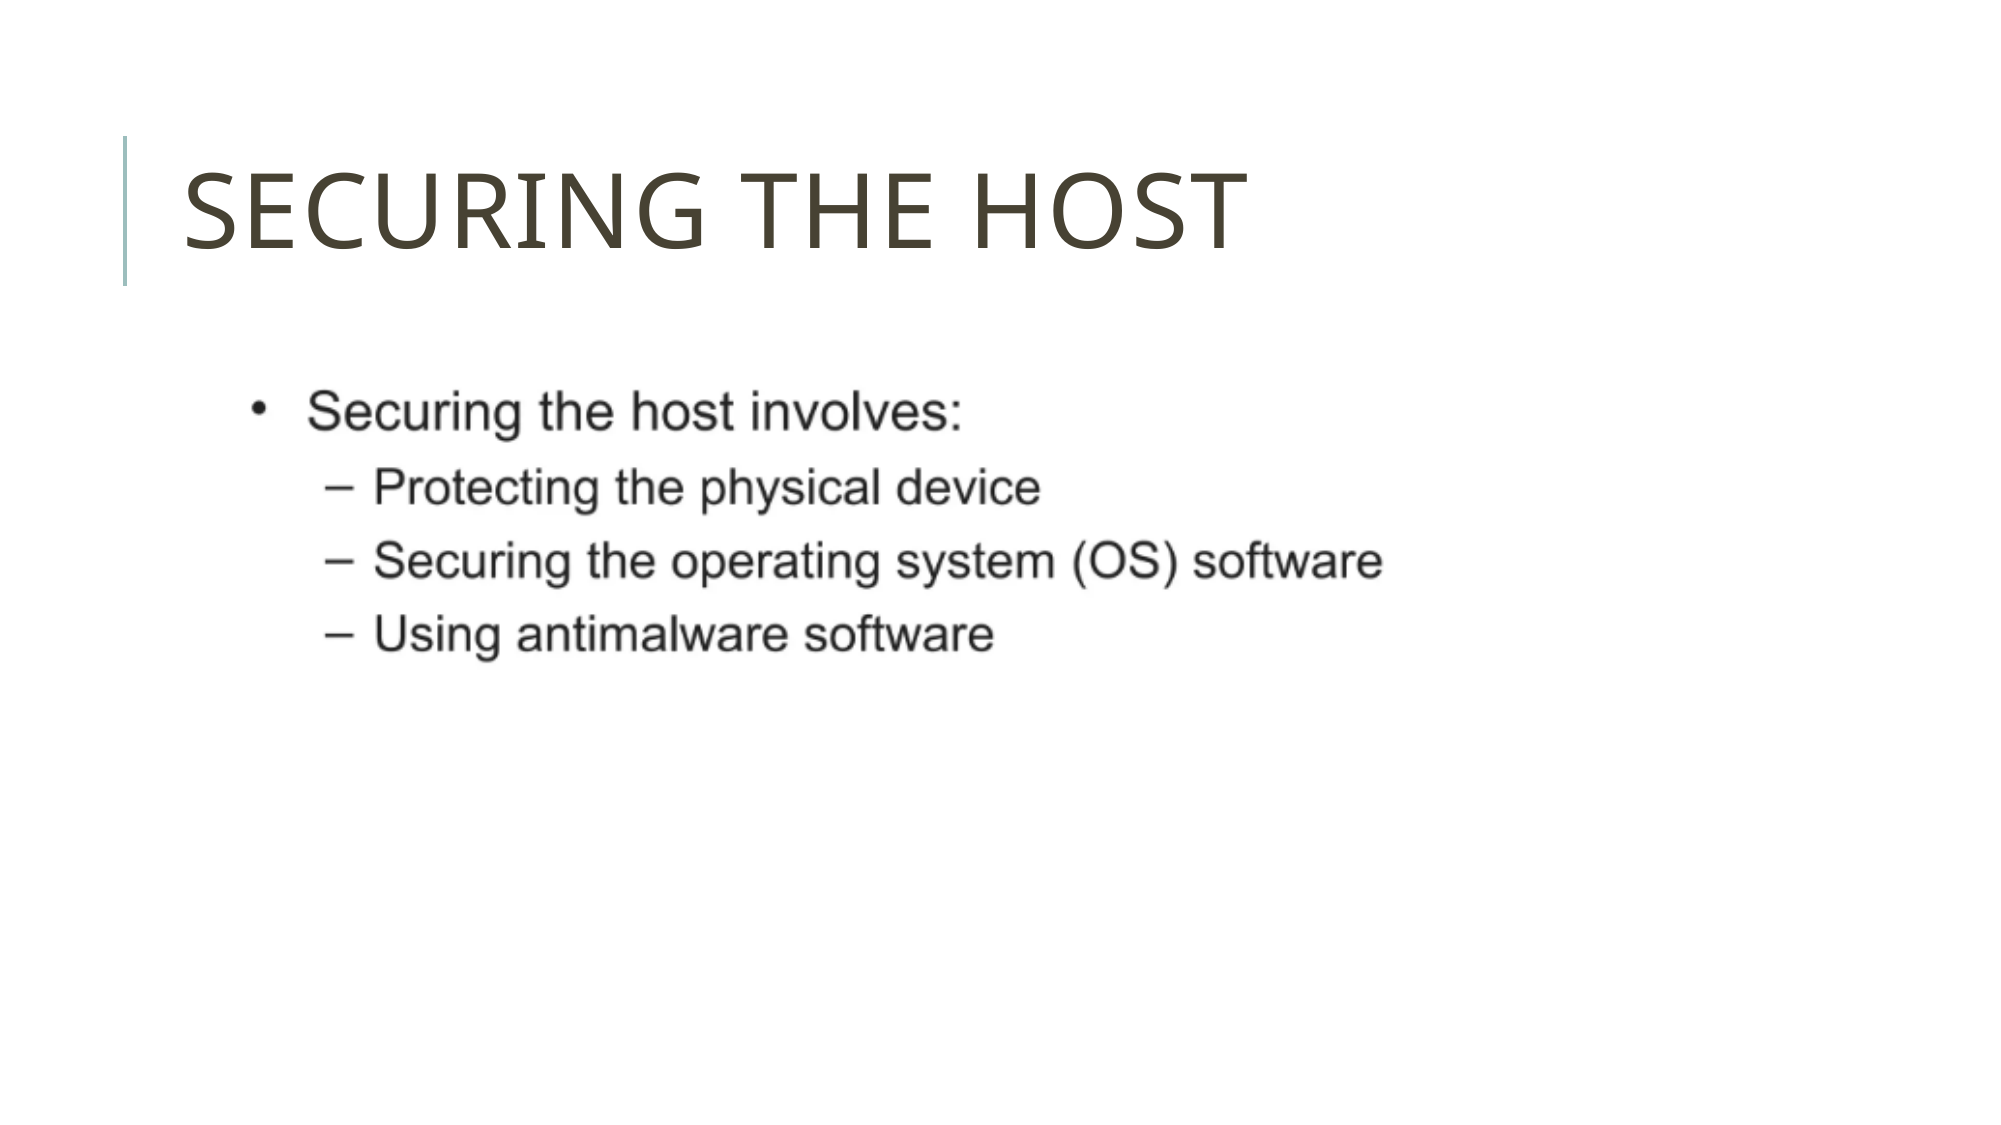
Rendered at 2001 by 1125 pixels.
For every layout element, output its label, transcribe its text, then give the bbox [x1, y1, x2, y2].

title Securing the host [168, 96, 1763, 342]
picture [214, 326, 1449, 709]
